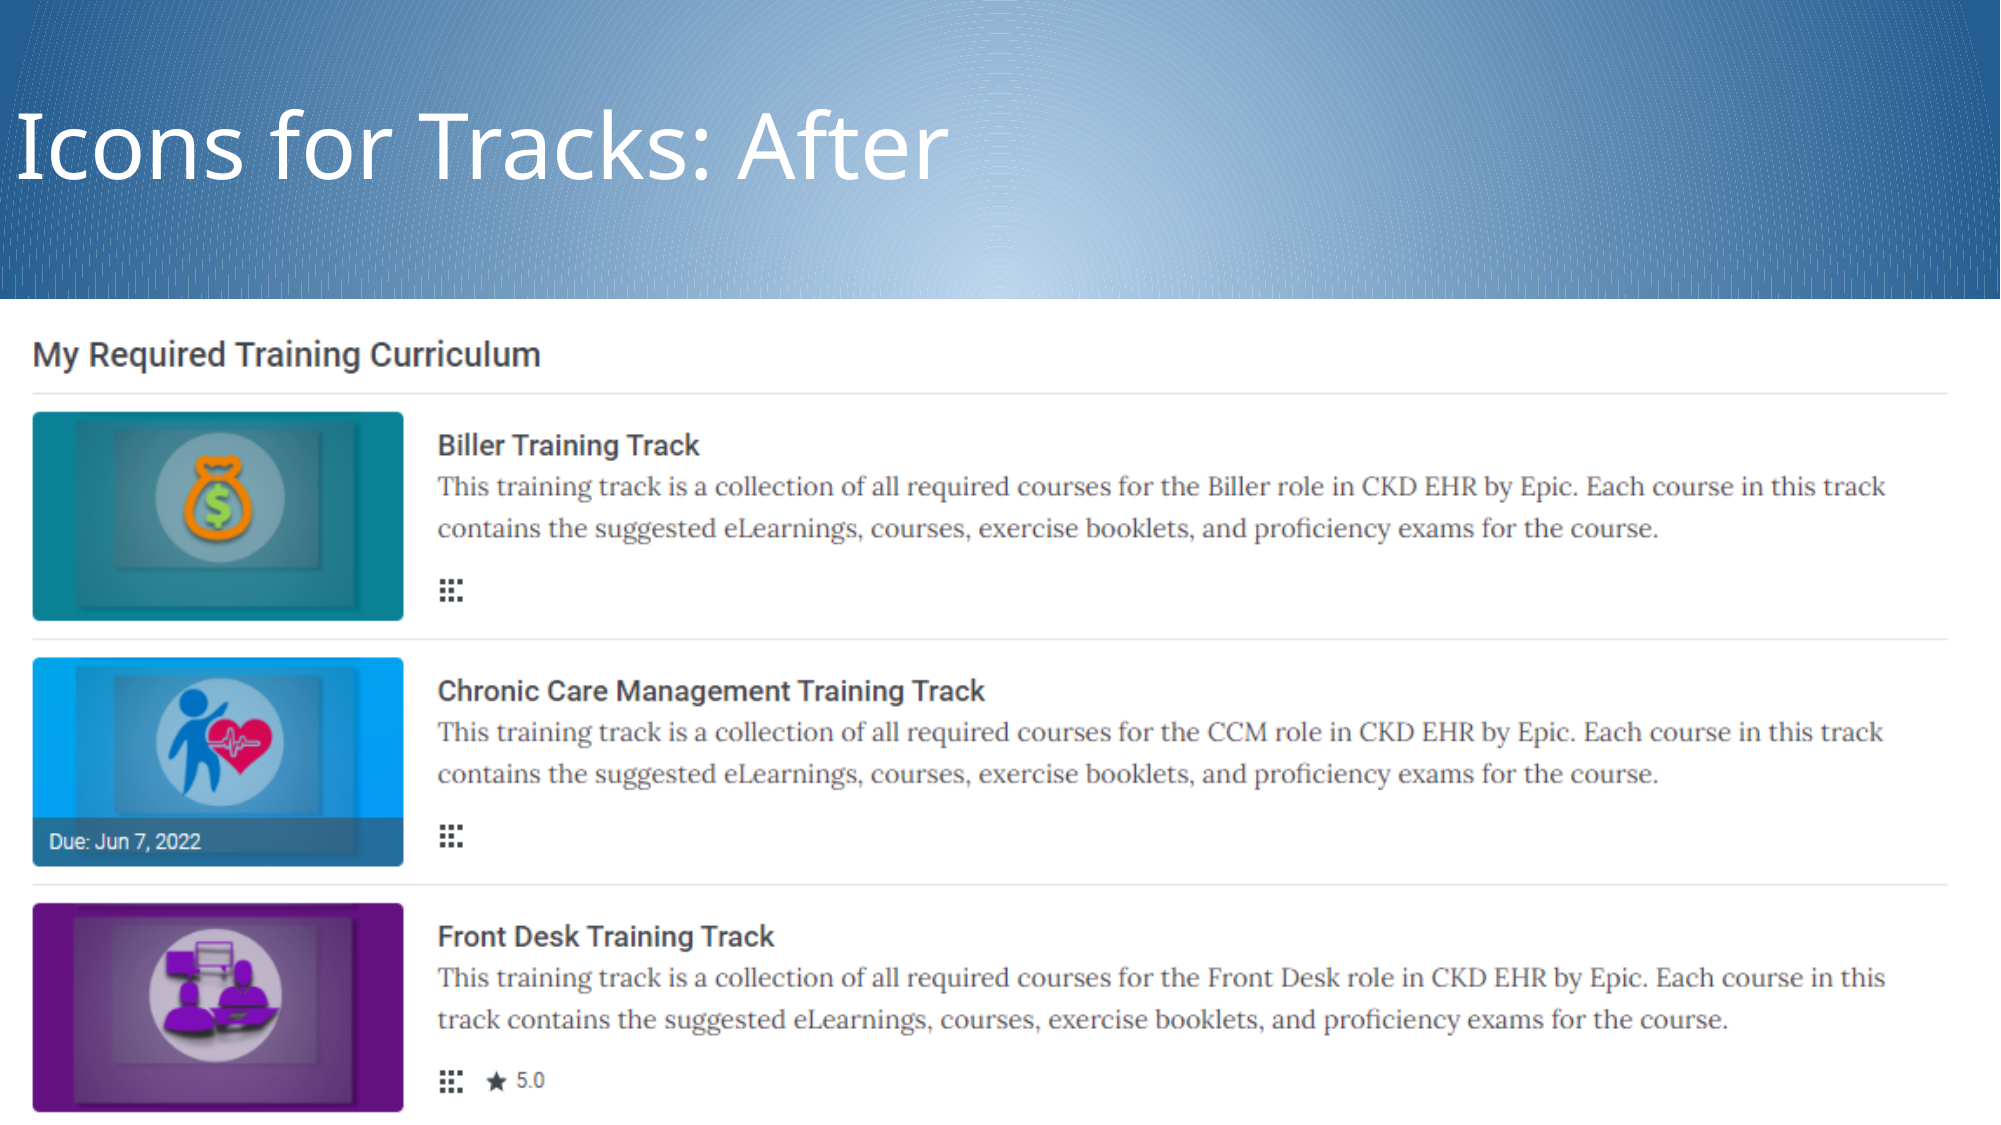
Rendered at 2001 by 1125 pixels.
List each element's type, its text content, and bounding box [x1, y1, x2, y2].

title Icons for Tracks: After [0, 0, 2000, 299]
picture [0, 299, 2000, 1125]
